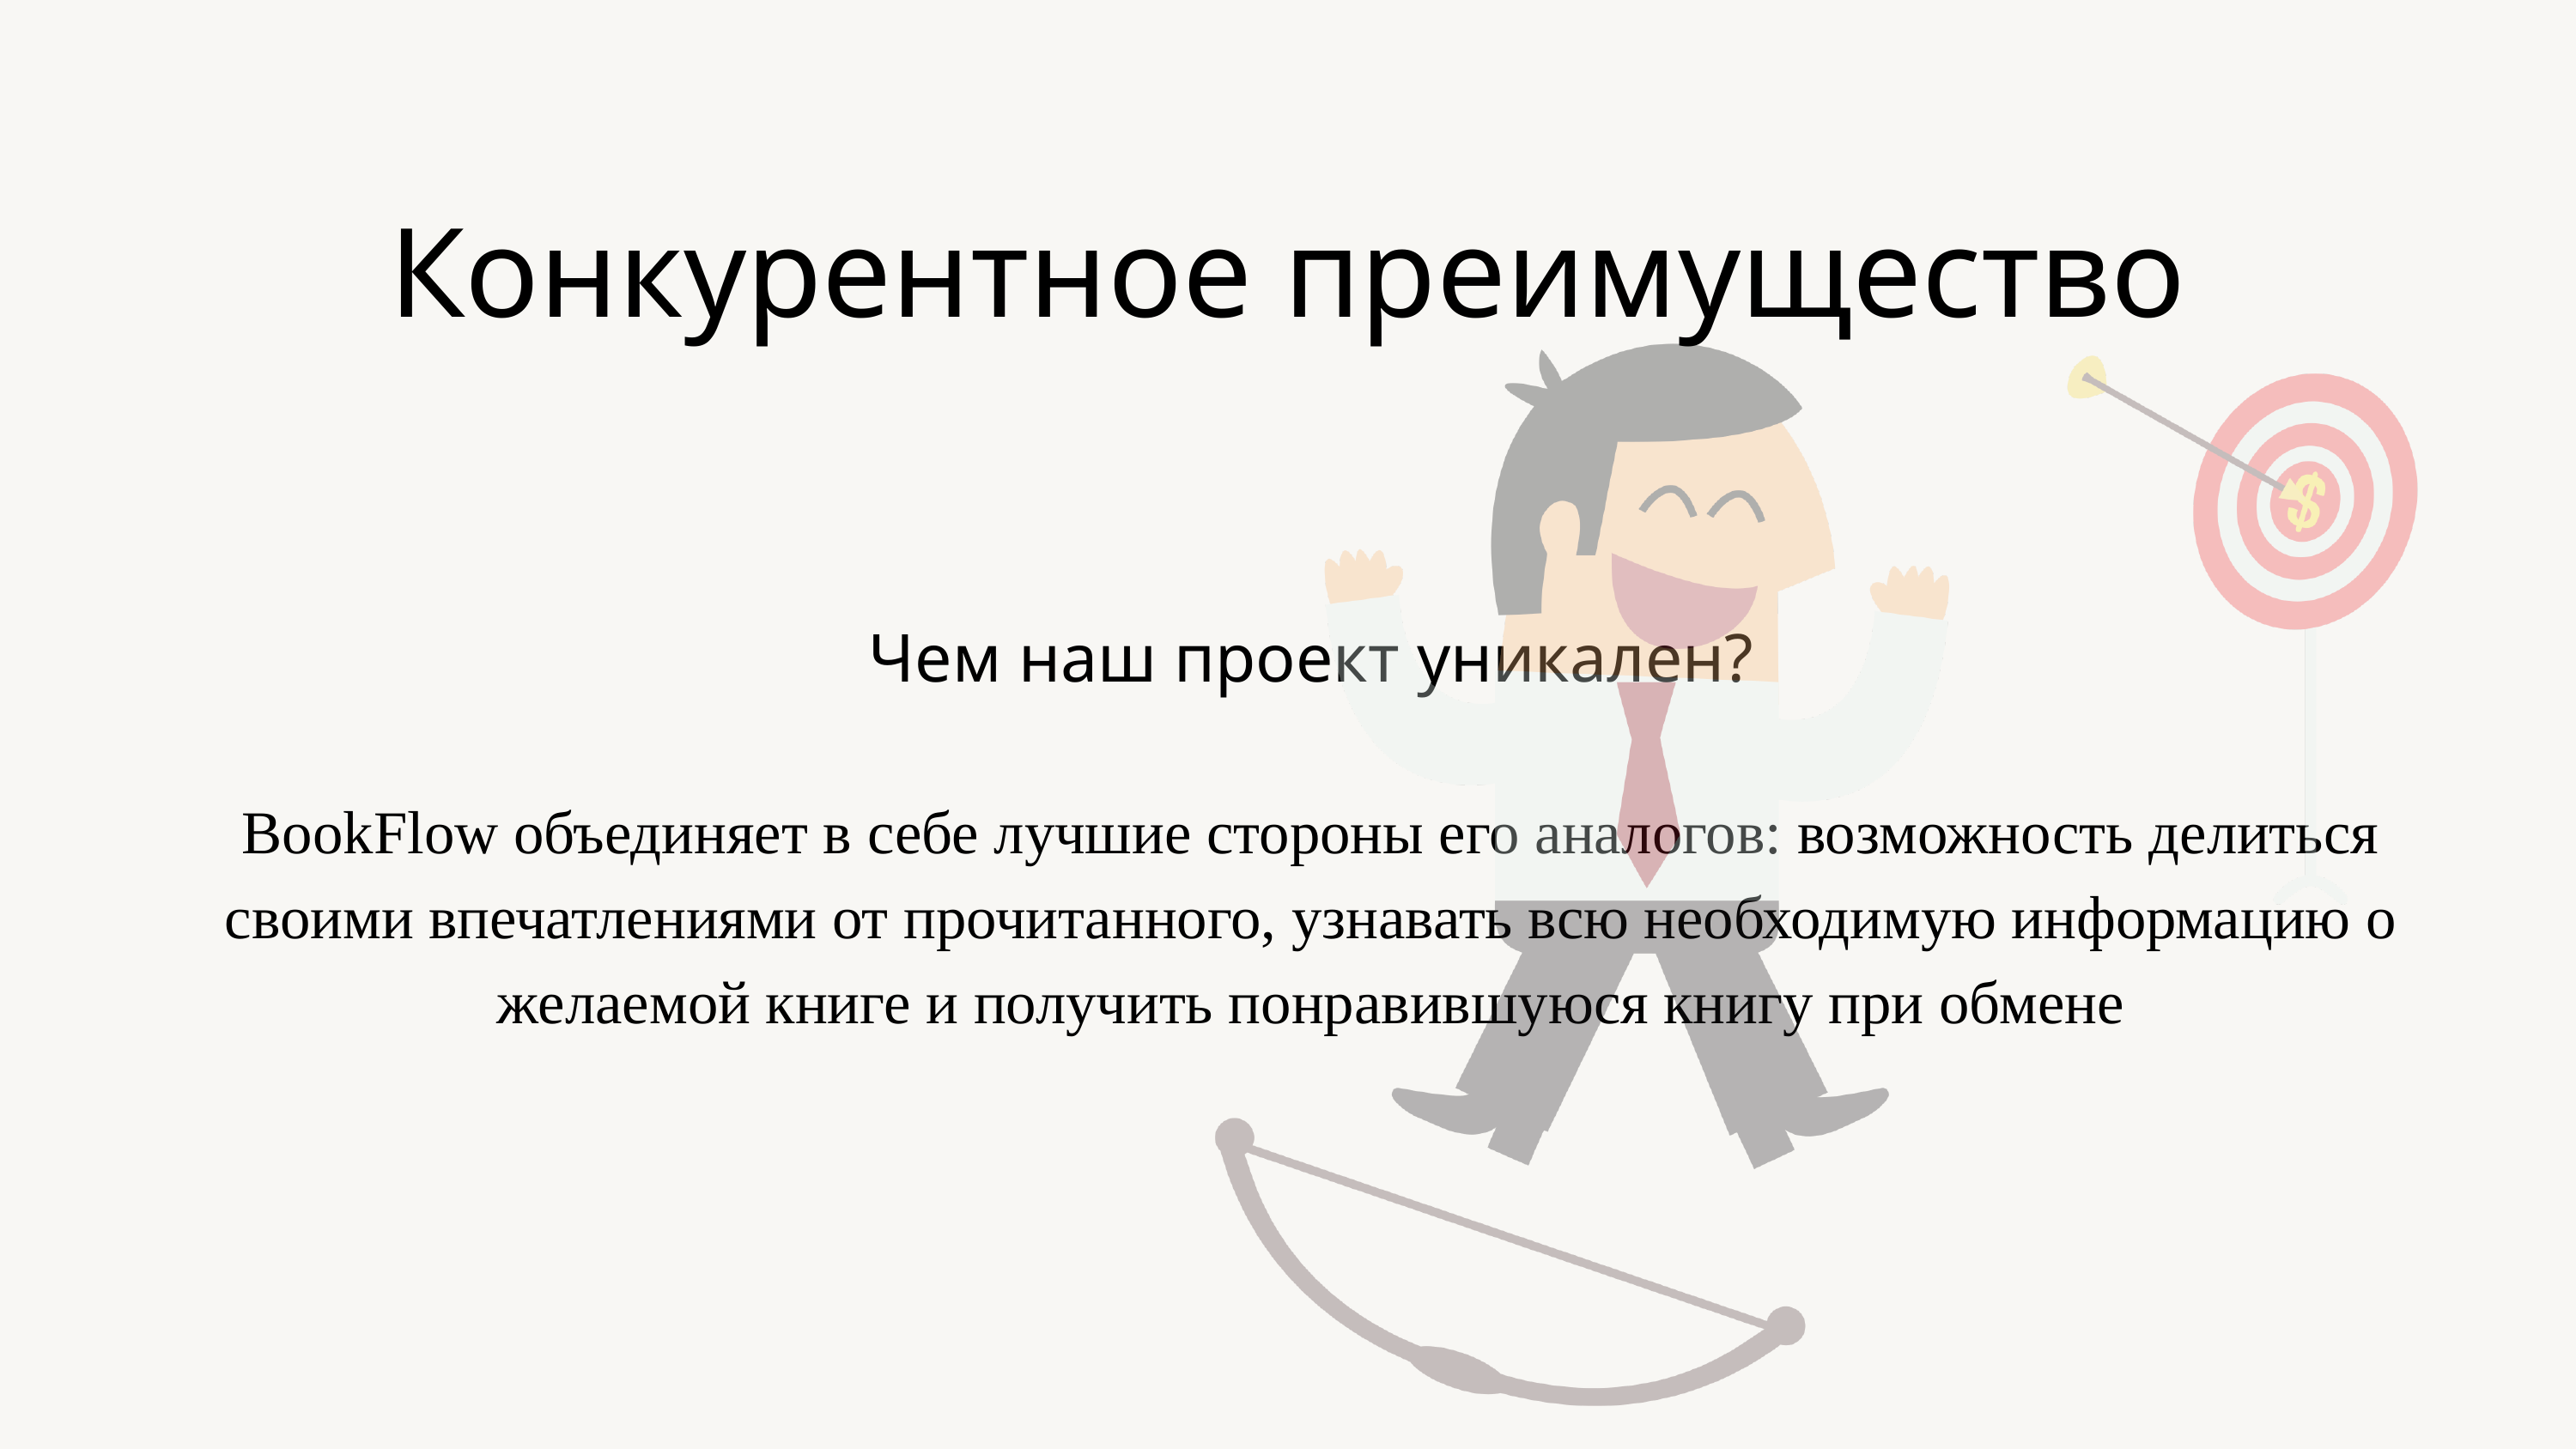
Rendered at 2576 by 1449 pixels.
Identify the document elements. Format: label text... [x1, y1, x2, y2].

text_box [1213, 306, 2432, 1442]
text_box Чем наш проект уникален? BookFlow объединяет в себе лучшие стороны его аналогов: возможность делиться своими впечатлениями от прочитанного, узнавать всю необходимую информацию о желаемой книге и получить понравившуюся книгу при обмене [219, 603, 1213, 1036]
text_box Конкурентное преимущество [325, 169, 2251, 343]
